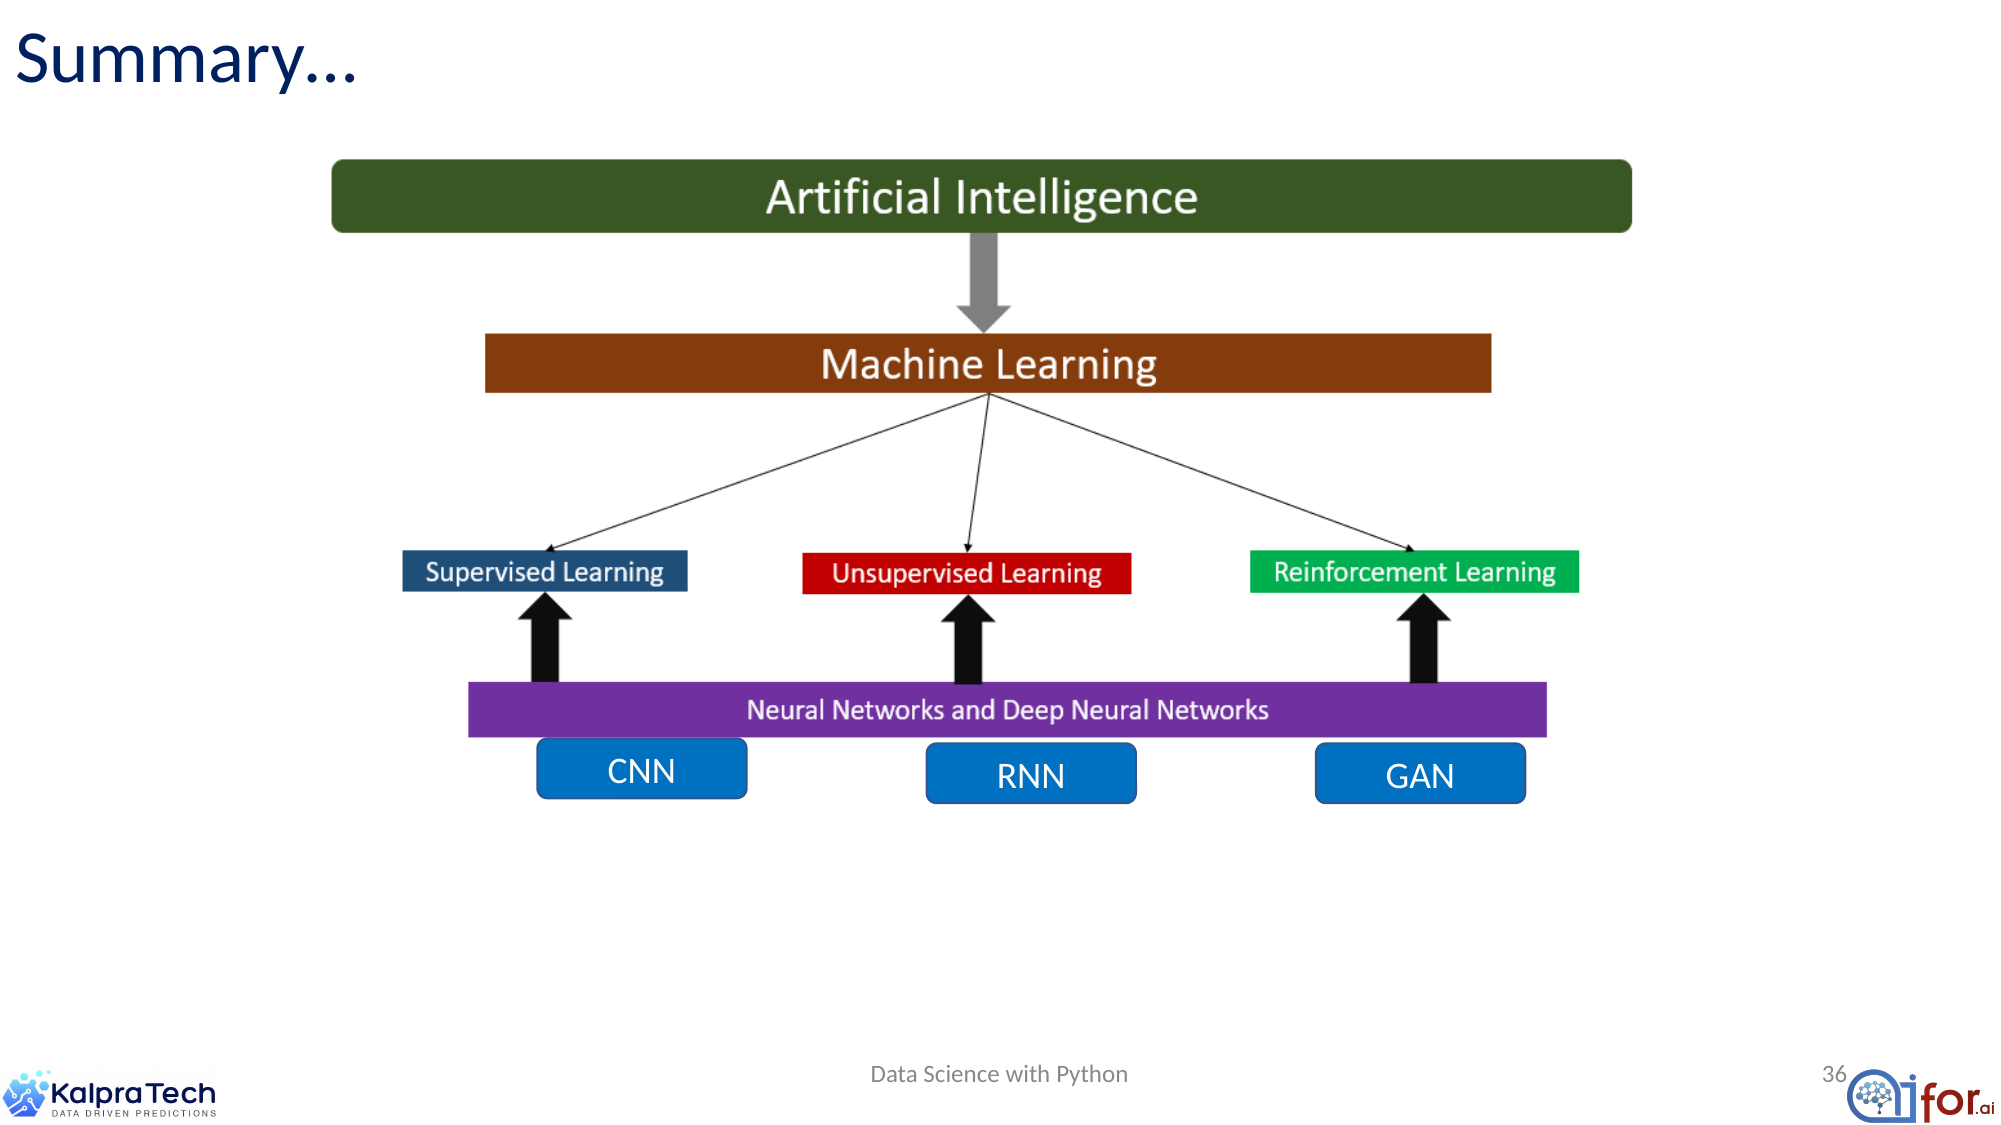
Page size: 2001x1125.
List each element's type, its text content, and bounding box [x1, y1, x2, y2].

slide_number ‹#› [1412, 1042, 1863, 1103]
text_box CNN [537, 752, 747, 799]
picture [324, 143, 1649, 744]
text_box Summary… [0, 0, 376, 105]
picture [0, 1065, 219, 1124]
footer Data Science with Python [662, 1042, 1338, 1103]
picture [1845, 1065, 2000, 1125]
text_box RNN [926, 752, 1136, 804]
text_box GAN [1315, 752, 1526, 804]
